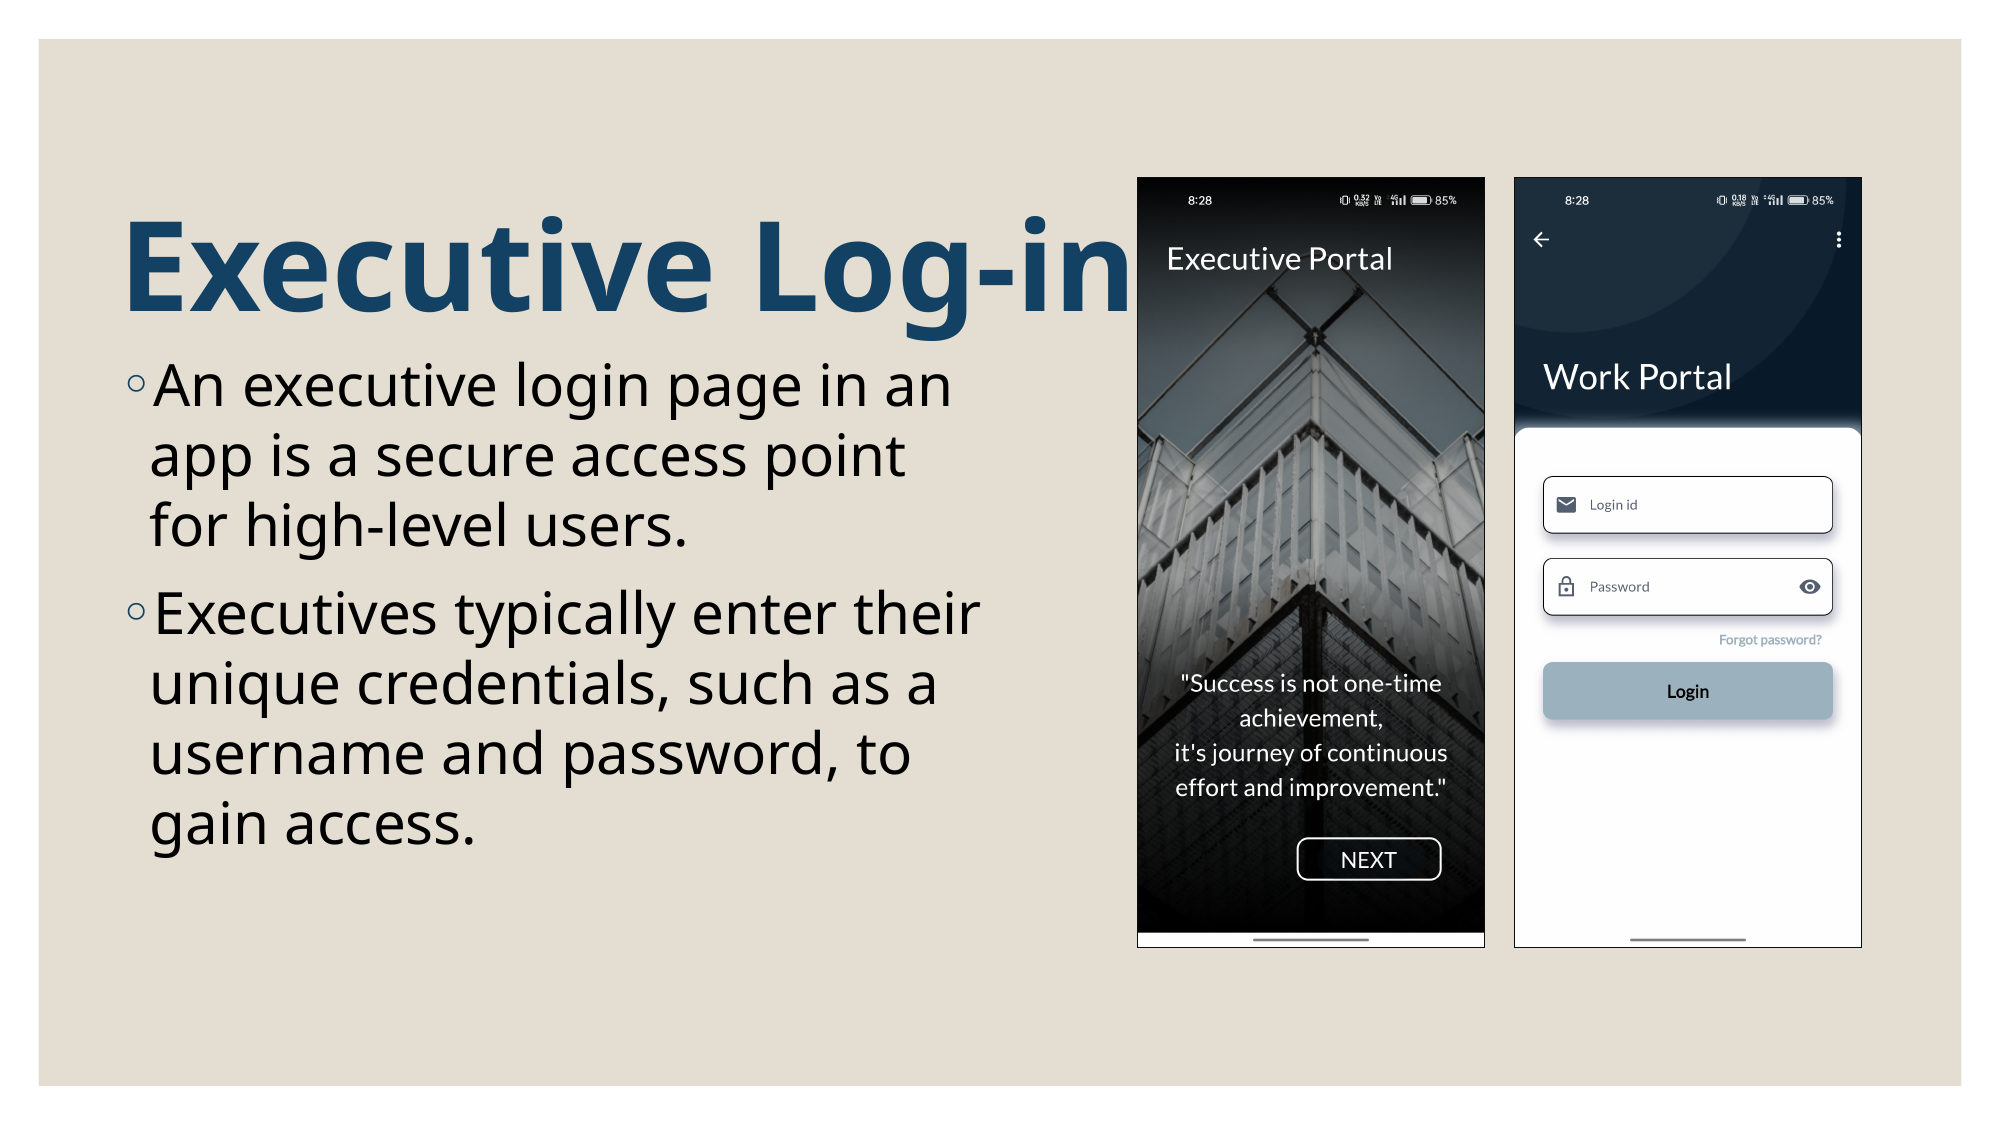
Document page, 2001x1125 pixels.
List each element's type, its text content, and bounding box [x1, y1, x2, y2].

picture [1137, 177, 1485, 948]
title Executive Log-in Page [104, 162, 1515, 380]
list An executive login page in an app is a secure access point for high-level users. Executives typically enter their unique credentials, such as a username and password, to gain access. [104, 340, 1000, 984]
picture [1514, 177, 1862, 948]
